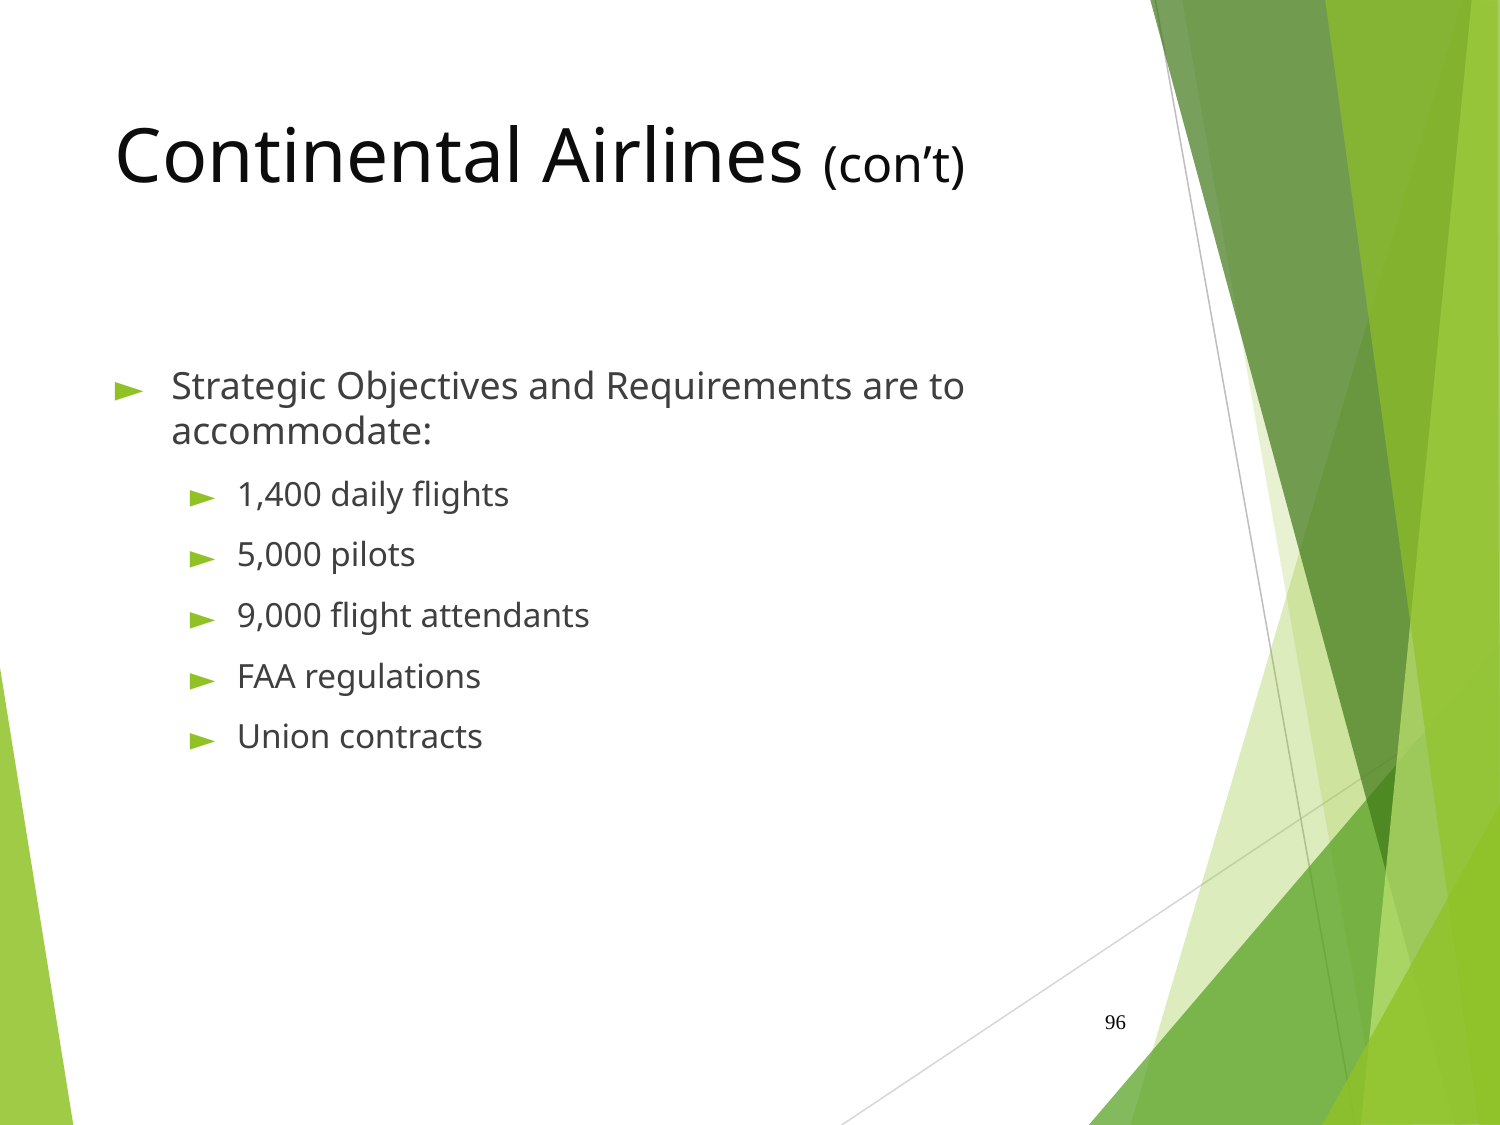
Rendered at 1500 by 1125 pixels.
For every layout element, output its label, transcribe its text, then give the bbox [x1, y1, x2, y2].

list Strategic Objectives and Requirements are to accommodate: 1,400 daily flights 5,000 pilots 9,000 flight attendants FAA regulations Union contracts [99, 354, 1142, 992]
title Continental Airlines (con’t) [99, 99, 1142, 317]
slide_number ‹#› [1057, 991, 1142, 1051]
